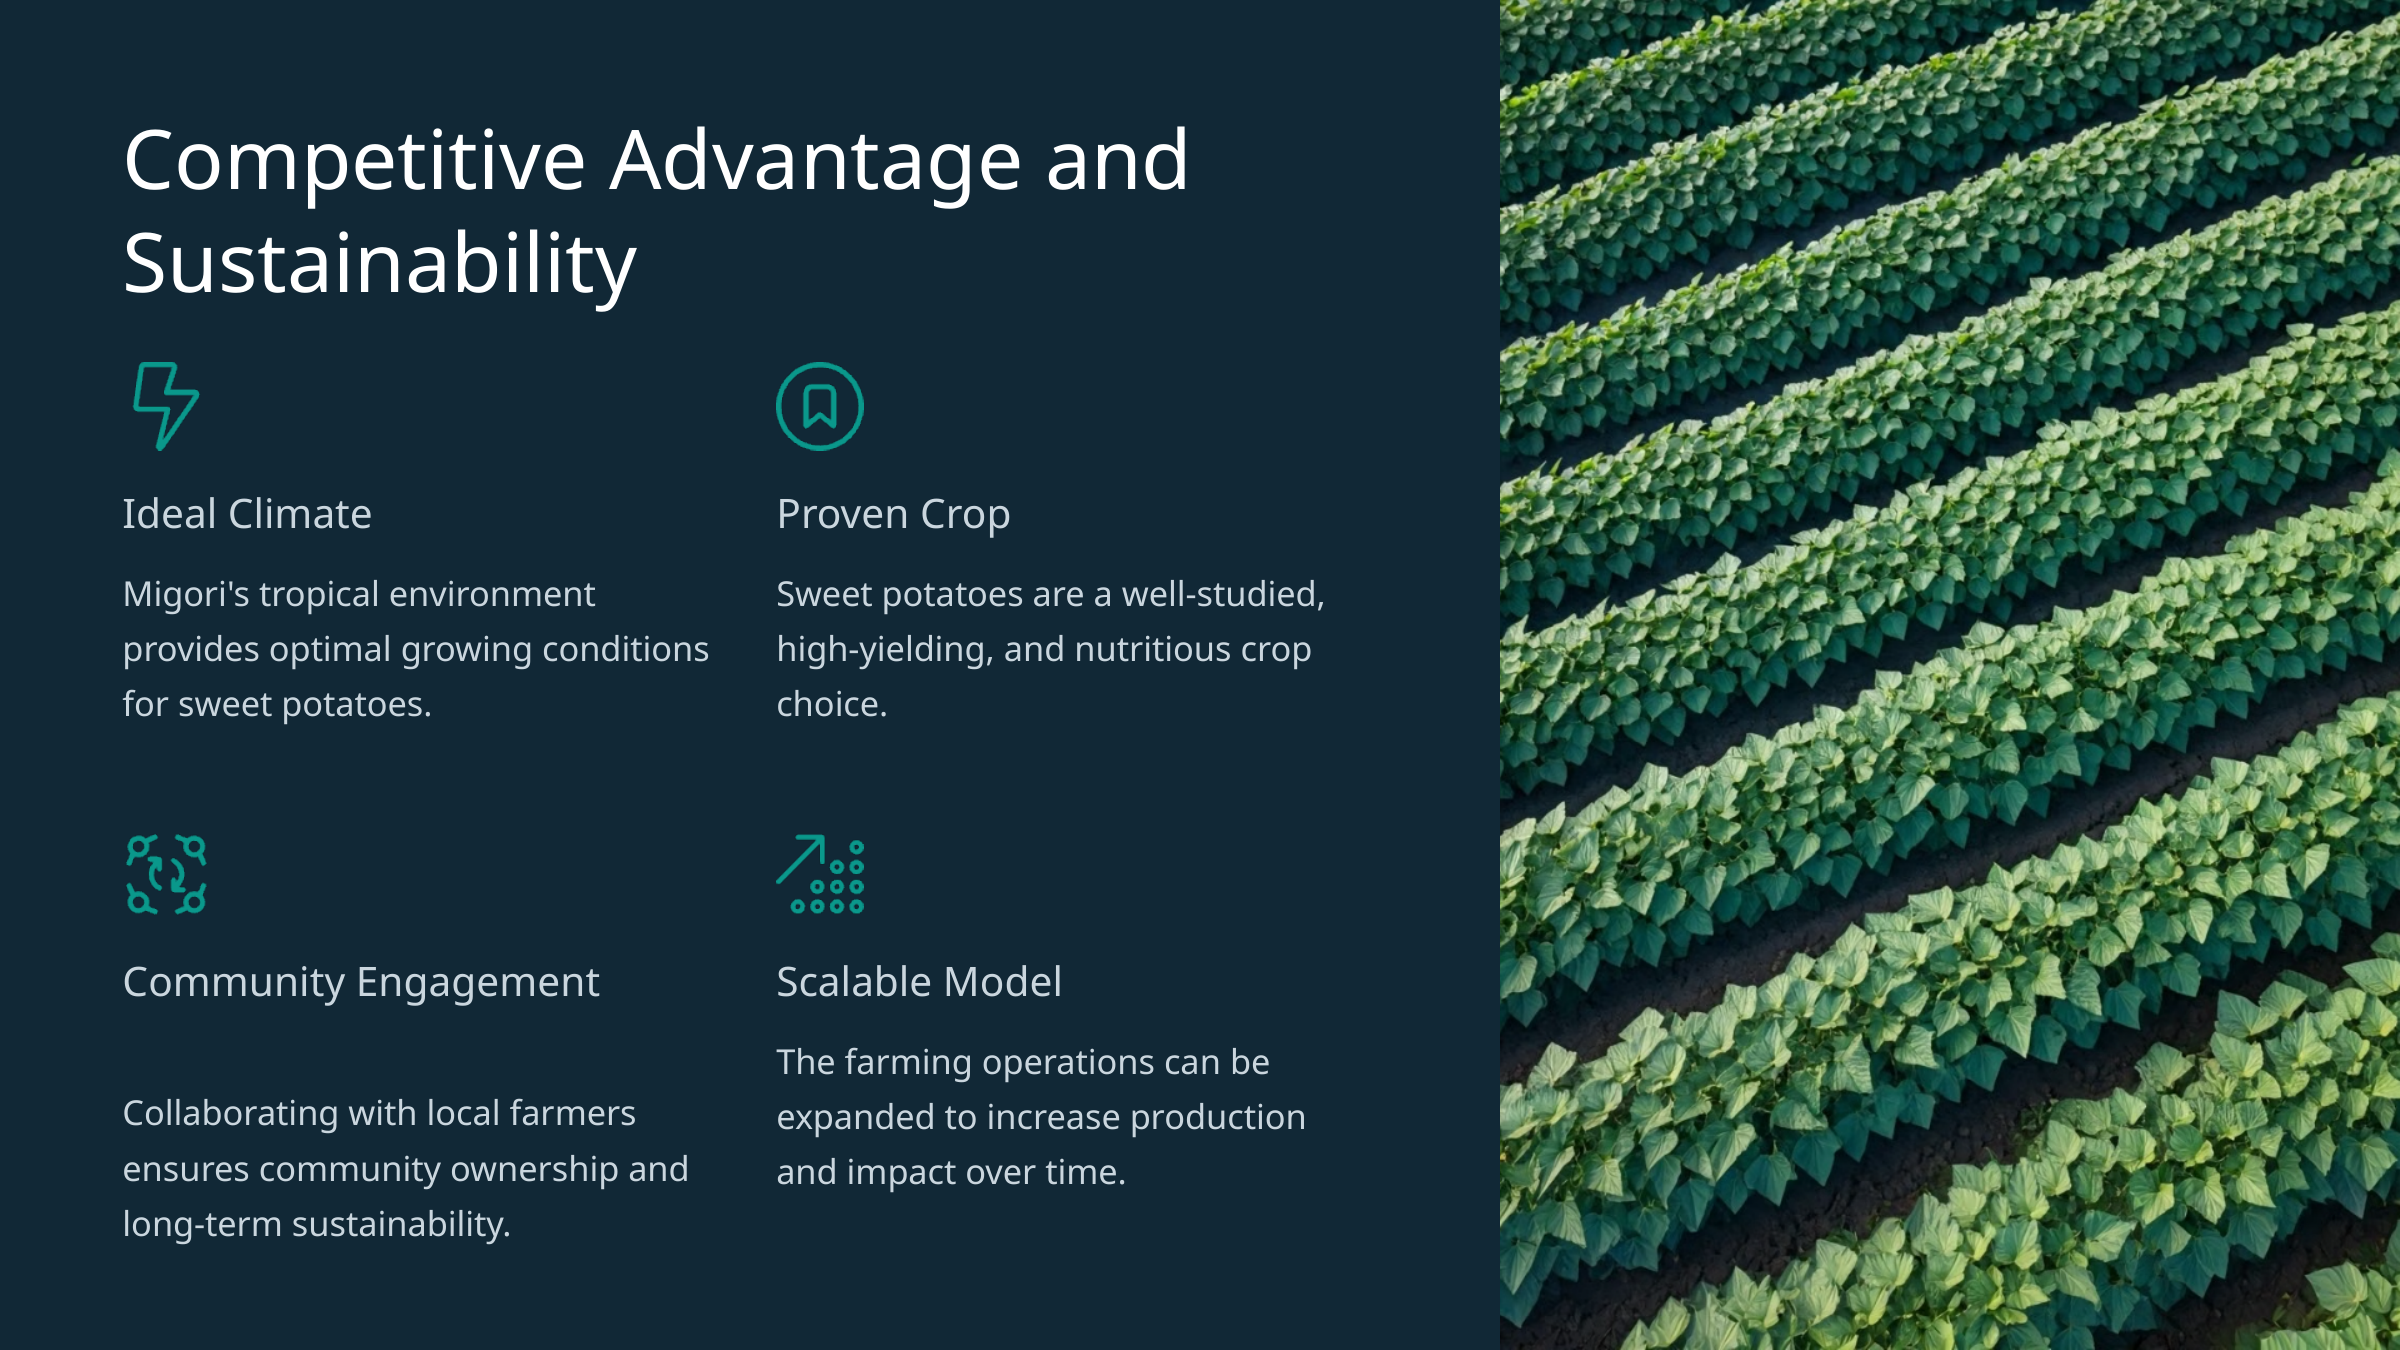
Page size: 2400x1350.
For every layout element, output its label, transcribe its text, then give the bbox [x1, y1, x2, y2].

text_box Proven Crop [776, 485, 1189, 537]
text_box Community Engagement [122, 953, 724, 1057]
text_box Scalable Model [776, 953, 1189, 1006]
text_box Competitive Advantage and Sustainability [122, 104, 1378, 311]
text_box Ideal Climate [122, 485, 535, 537]
text_box The farming operations can be expanded to increase production and impact over time. [776, 1026, 1378, 1195]
text_box Migori's tropical environment provides optimal growing conditions for sweet potatoes. [122, 557, 724, 726]
picture [776, 362, 864, 451]
picture [776, 830, 864, 919]
text_box Sweet potatoes are a well-studied, high-yielding, and nutritious crop choice. [776, 557, 1378, 670]
picture [122, 830, 211, 919]
text_box Collaborating with local farmers ensures community ownership and long-term sustainability. [122, 1077, 724, 1246]
picture [122, 362, 211, 451]
picture [1499, 0, 2400, 1350]
